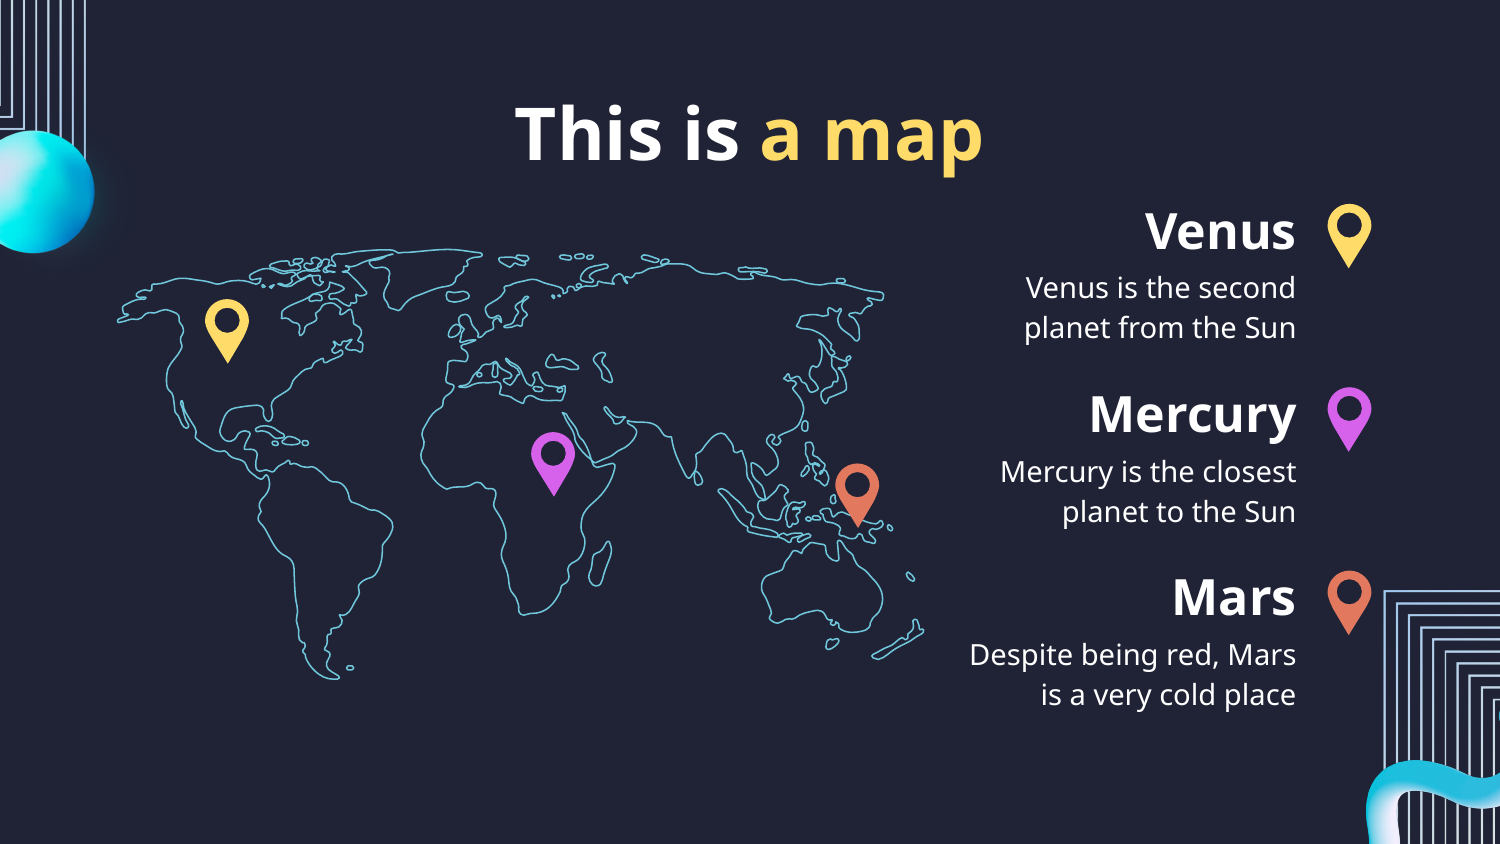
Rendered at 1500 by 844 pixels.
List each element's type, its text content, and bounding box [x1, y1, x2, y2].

text_box [1327, 387, 1372, 452]
text_box Mercury [944, 383, 1312, 432]
text_box Mars [944, 566, 1312, 615]
text_box Venus [944, 200, 1312, 249]
title This is a map [118, 72, 1382, 167]
text_box [1327, 203, 1372, 269]
text_box Venus is the second planet from the Sun [944, 249, 1312, 344]
text_box Despite being red, Mars is a very cold place [944, 615, 1312, 710]
text_box Mercury is the closest planet to the Sun [944, 432, 1312, 527]
text_box [1327, 570, 1372, 636]
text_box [116, 249, 925, 680]
picture [0, 0, 175, 318]
picture [1259, 590, 1500, 844]
